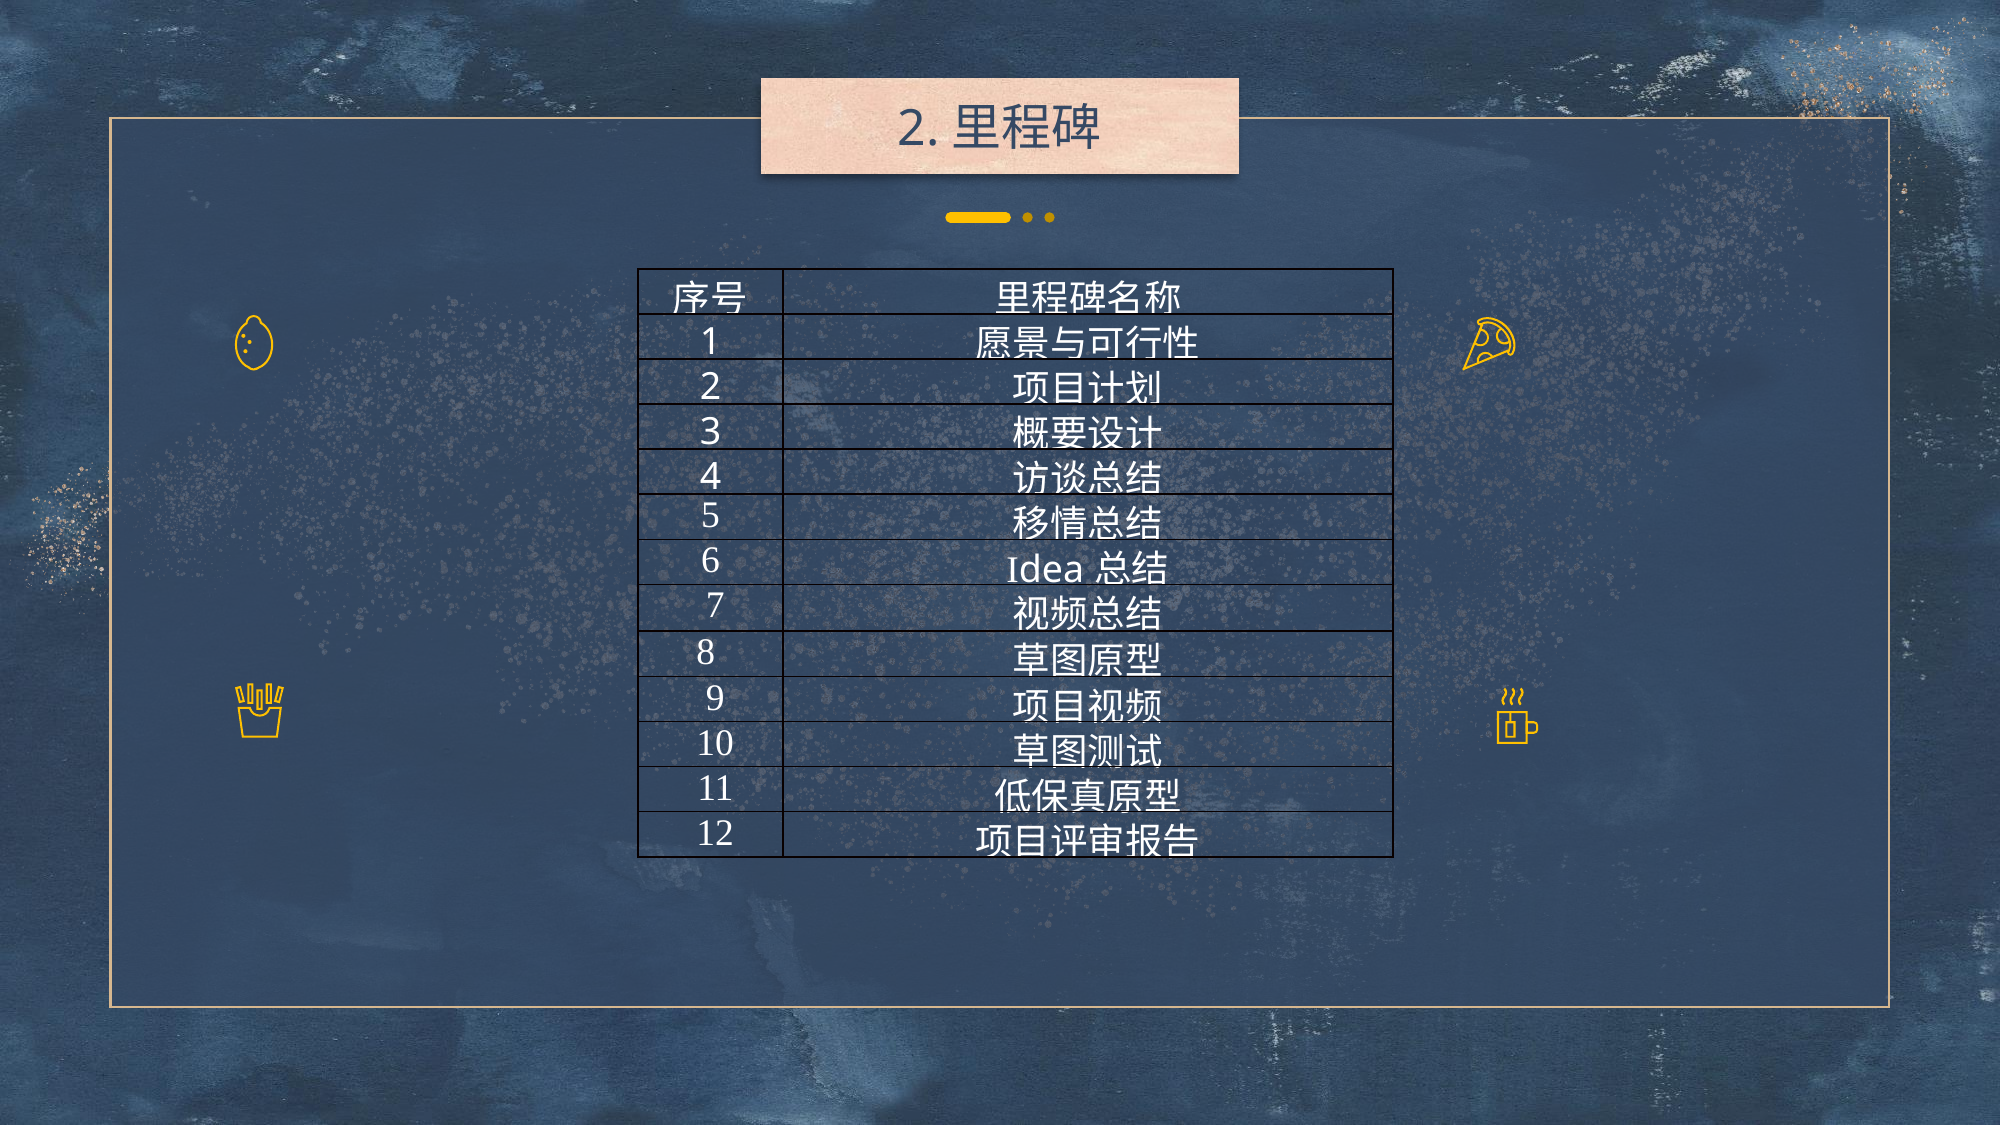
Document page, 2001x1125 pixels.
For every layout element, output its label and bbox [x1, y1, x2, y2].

text_box [1497, 687, 1539, 744]
picture [0, 0, 2000, 1125]
text_box [761, 78, 1239, 174]
